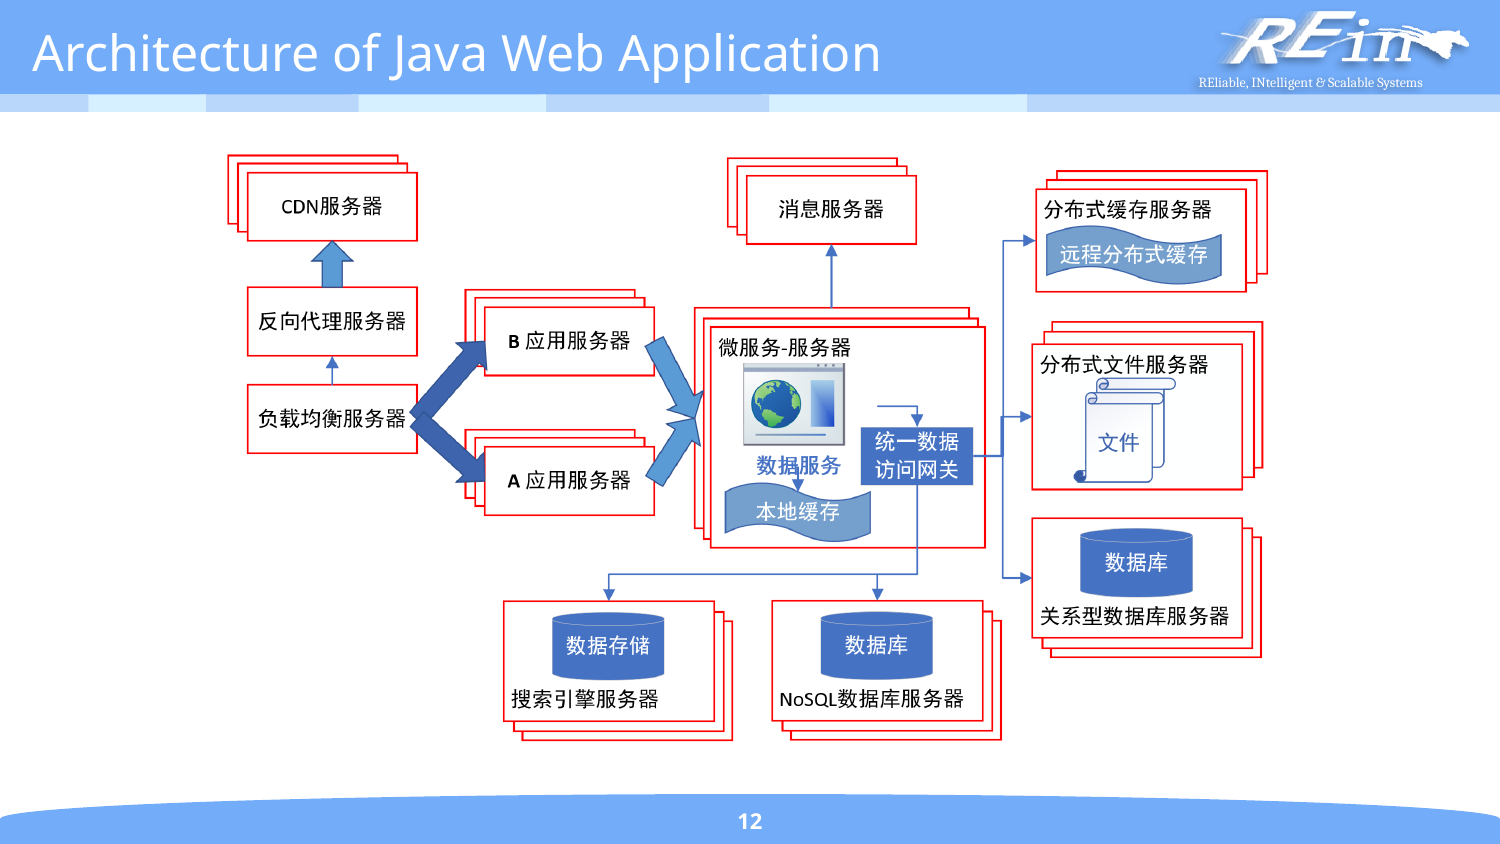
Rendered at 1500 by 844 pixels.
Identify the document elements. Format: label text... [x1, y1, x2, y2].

title Architecture of Java Web Application [17, 17, 1136, 86]
slide_number 12 [667, 802, 833, 842]
picture [222, 146, 1278, 750]
